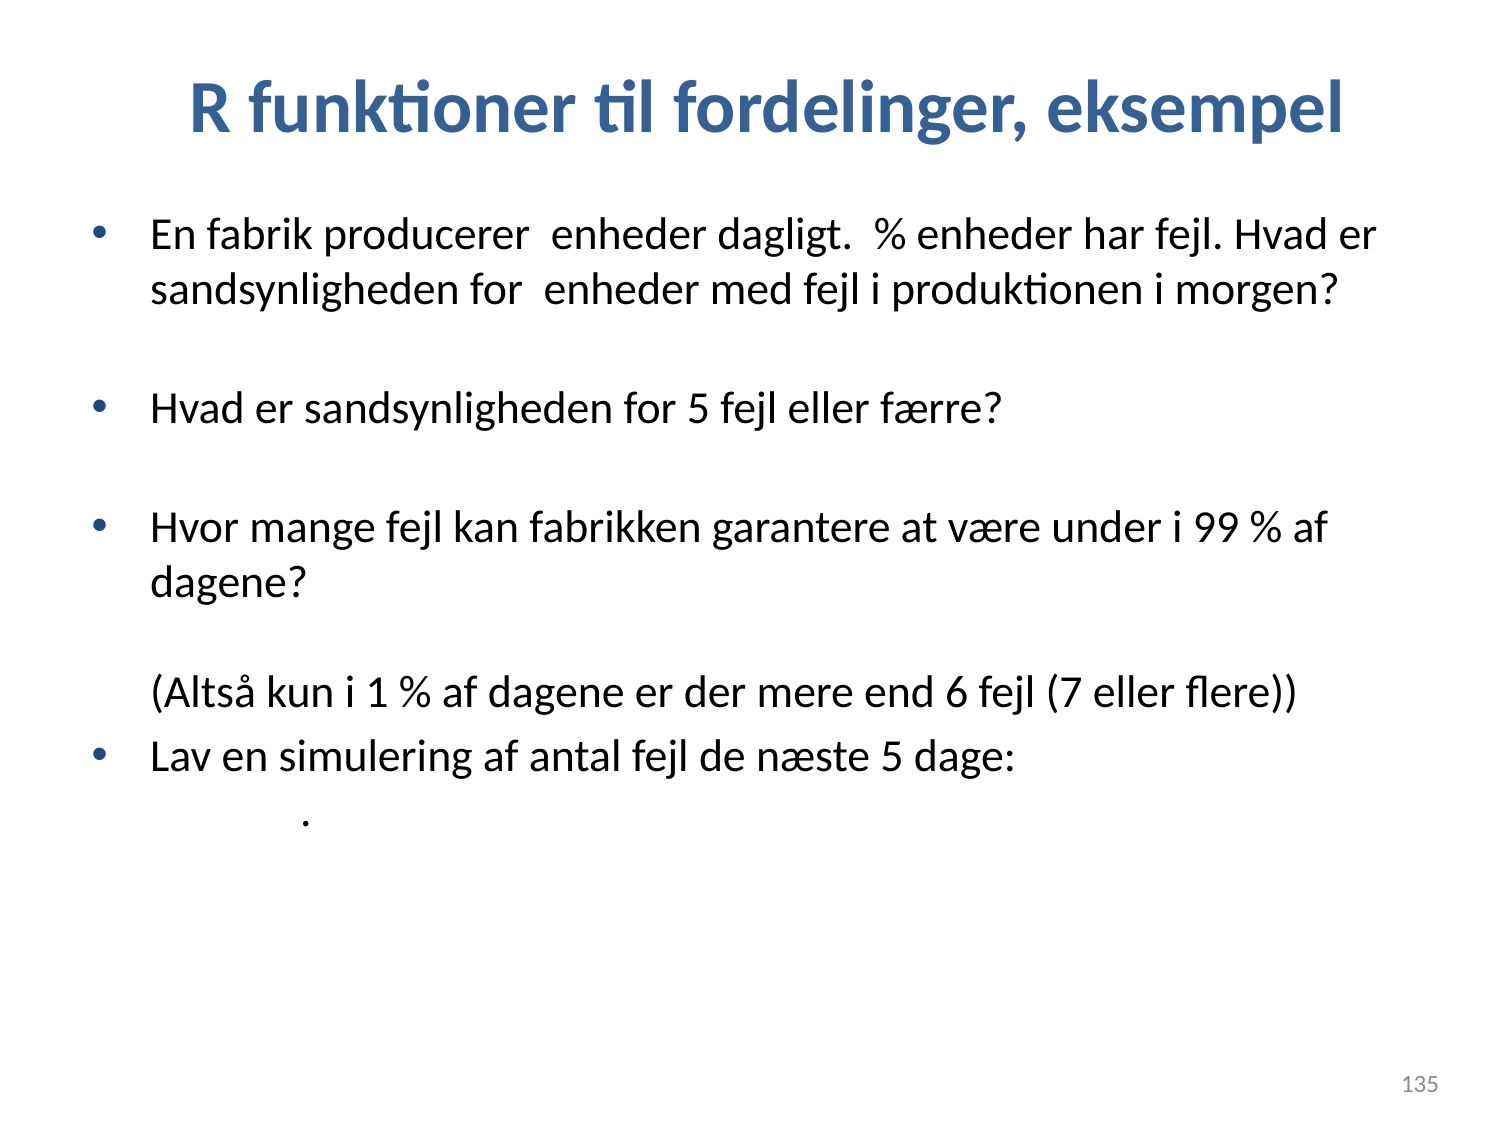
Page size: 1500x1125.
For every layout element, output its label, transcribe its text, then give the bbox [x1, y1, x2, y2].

title R funktioner til fordelinger, eksempel [76, 45, 1459, 161]
slide_number 135 [1104, 1058, 1455, 1107]
